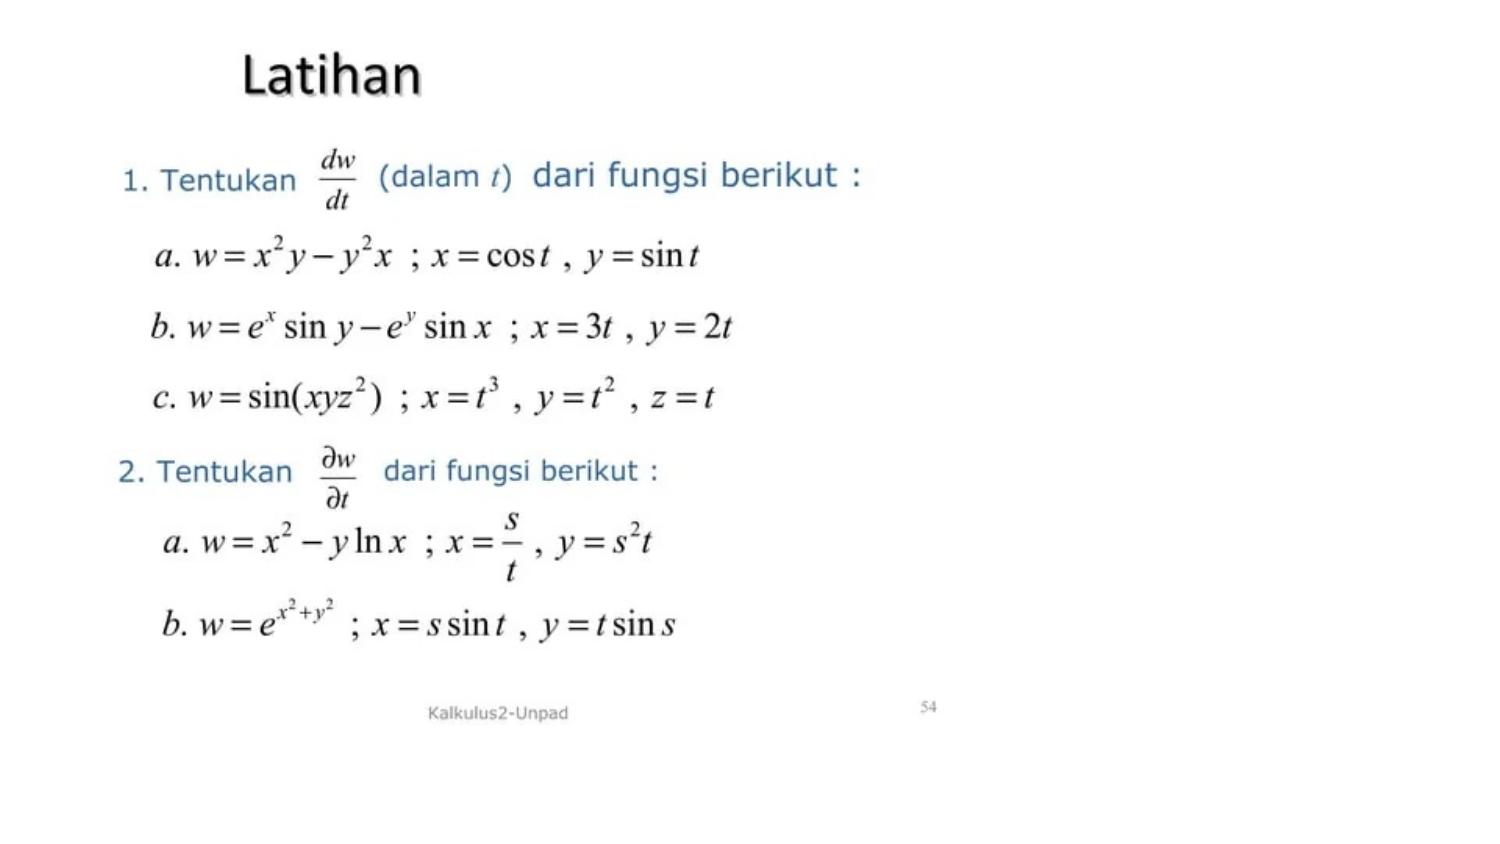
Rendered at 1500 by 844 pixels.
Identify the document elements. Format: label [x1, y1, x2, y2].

picture [0, 0, 997, 748]
